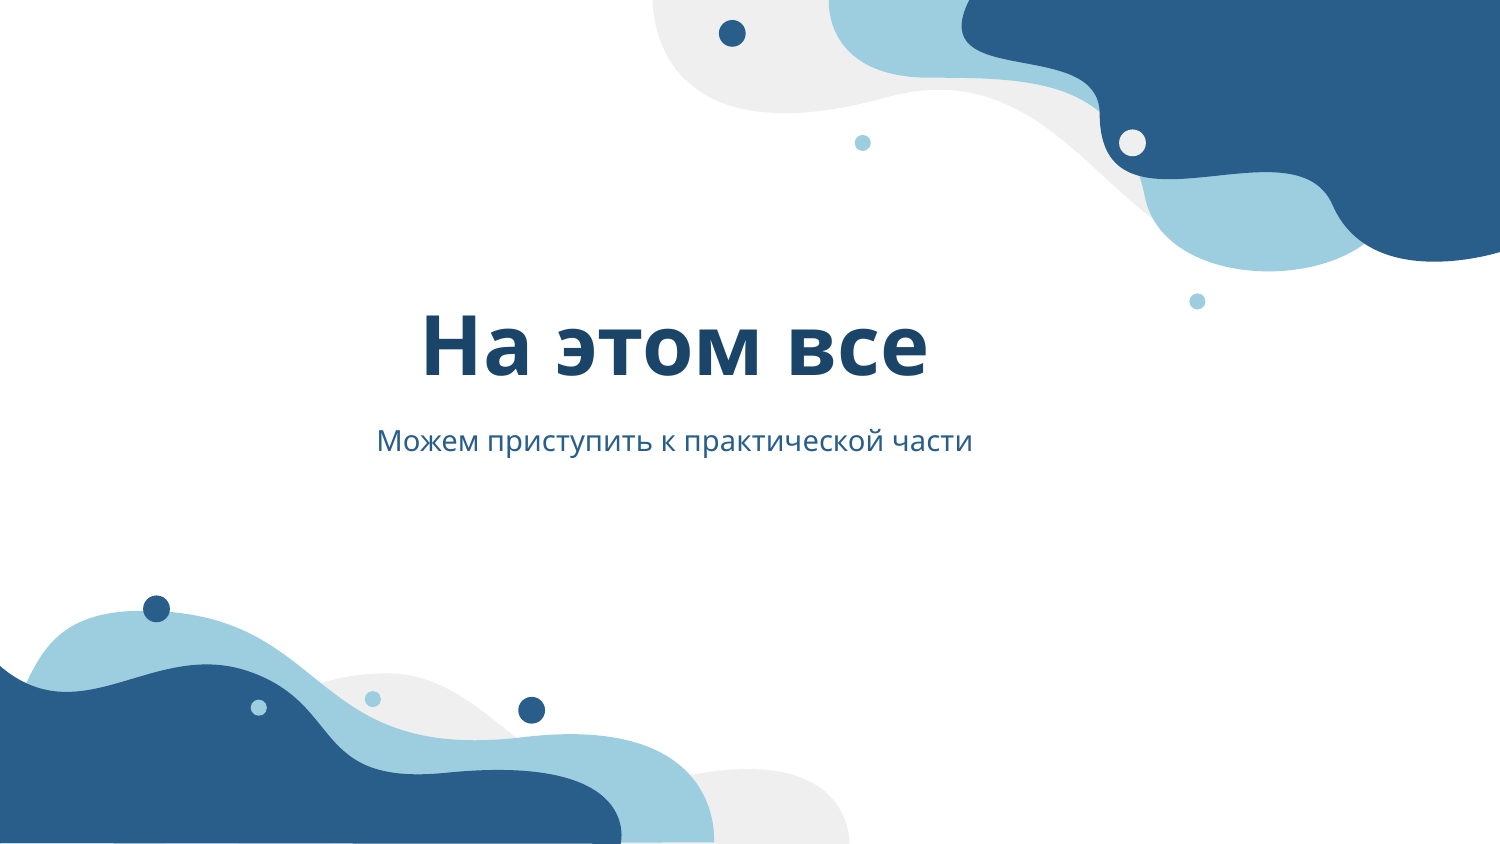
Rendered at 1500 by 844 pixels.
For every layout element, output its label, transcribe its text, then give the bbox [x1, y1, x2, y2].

subtitle Можем приступить к практической части [341, 407, 1009, 521]
title На этом все [358, 111, 992, 408]
